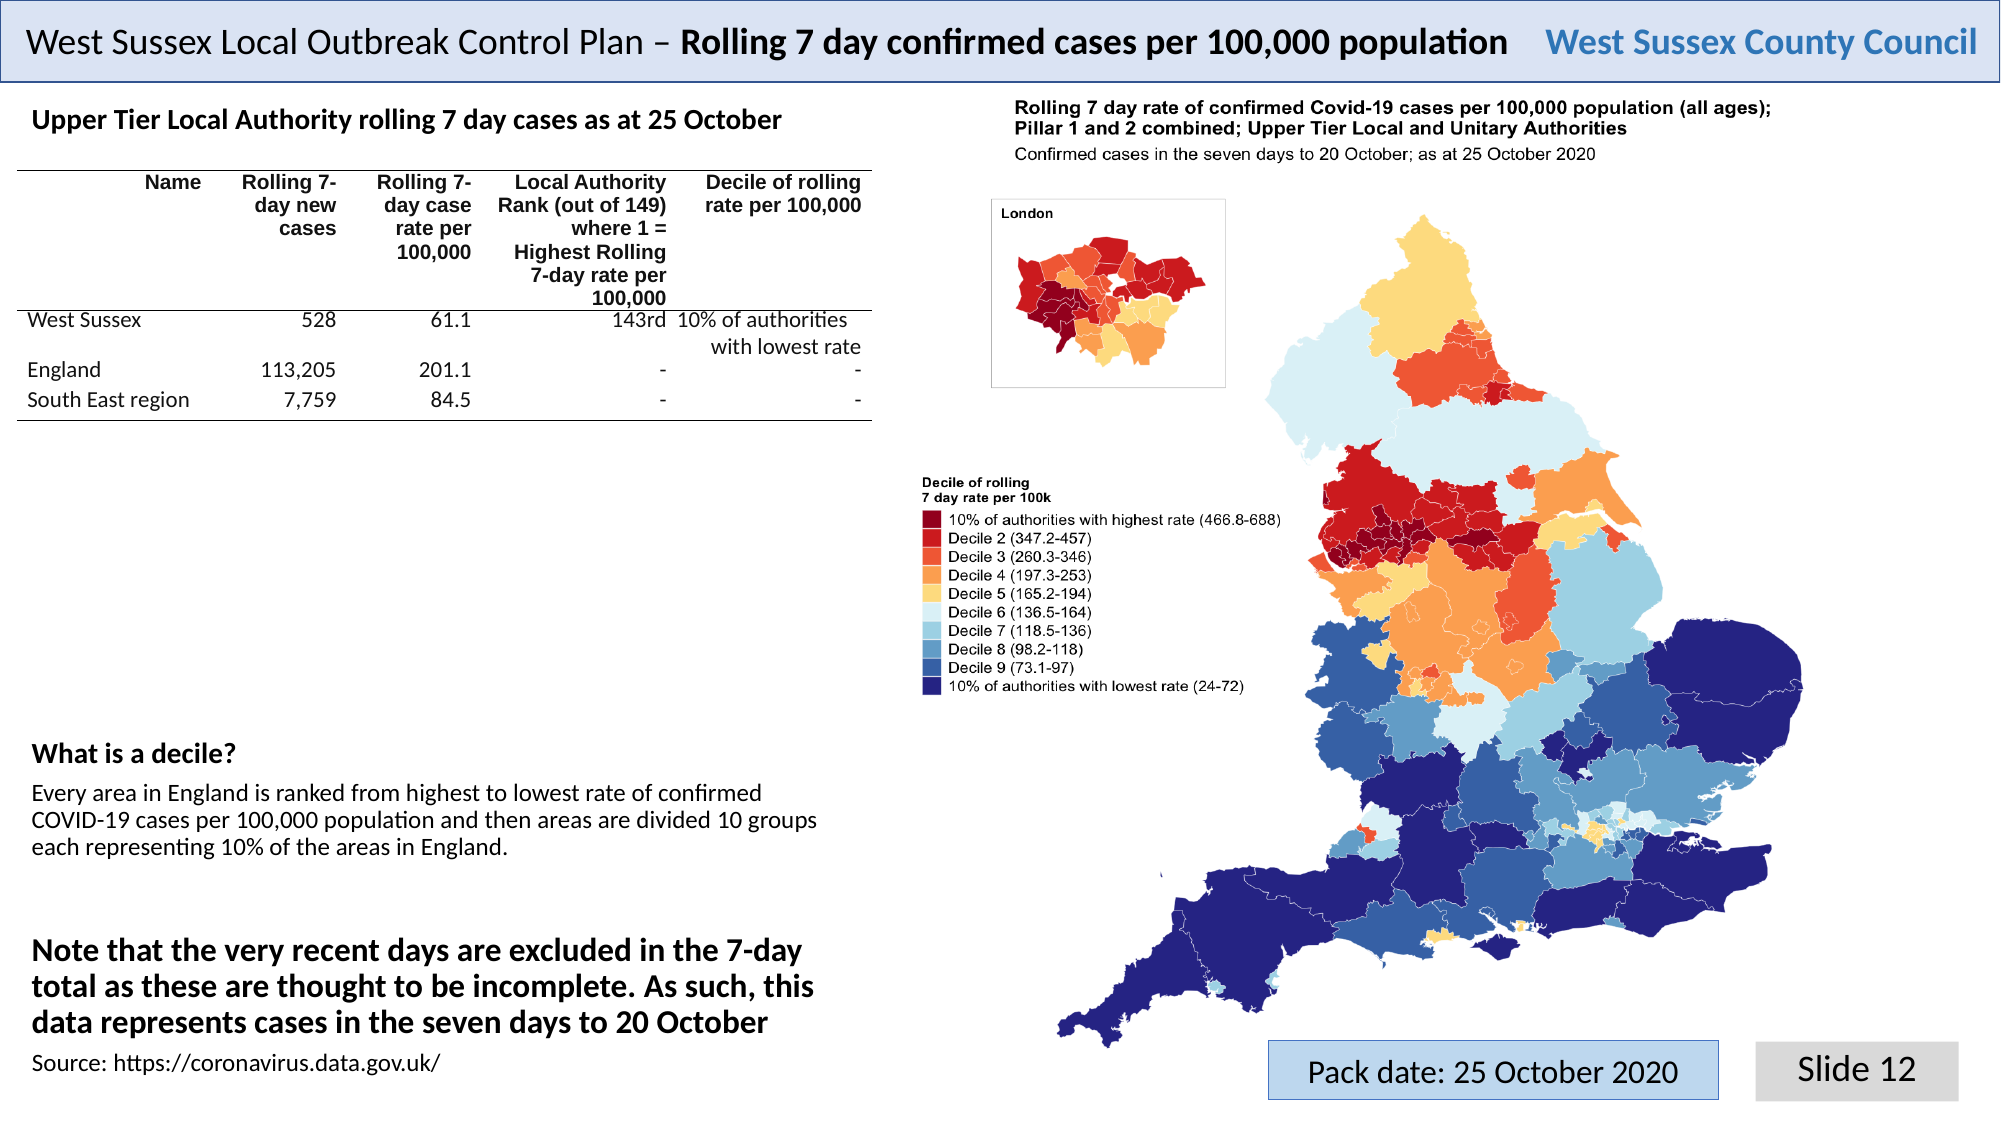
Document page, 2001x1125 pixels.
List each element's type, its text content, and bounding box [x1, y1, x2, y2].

table_header Local Authority Rank (out of 149) where 1 = Highest Rolling 7-day rate per 100,000 [482, 171, 677, 310]
table_cell - [482, 390, 677, 420]
table_cell 143rd [482, 311, 677, 360]
table_cell 201.1 [347, 360, 482, 390]
picture [895, 91, 1959, 1104]
table_cell 84.5 [347, 390, 482, 420]
table_cell - [482, 360, 677, 390]
table_cell England [17, 360, 212, 390]
table_cell 528 [212, 311, 347, 360]
list Note that the very recent days are excluded in the 7-day total as these are thought to be incomplete. As such, this data represents cases in the seven days to 20 October [16, 925, 853, 1006]
table_cell 10% of authorities with lowest rate [677, 311, 872, 360]
table_header Rolling 7-day case rate per 100,000 [347, 171, 482, 310]
table_cell West Sussex [17, 311, 212, 360]
table_header Rolling 7-day new cases [212, 171, 347, 310]
table_cell 61.1 [347, 311, 482, 360]
list Every area in England is ranked from highest to lowest rate of confirmed COVID-19 cases per 100,000 population and then areas are divided 10 groups each representing 10% of the areas in England. [16, 772, 853, 900]
table_cell - [677, 360, 872, 390]
table_cell South East region [17, 390, 212, 420]
table_header Decile of rolling rate per 100,000 [677, 171, 872, 310]
list Source: https://coronavirus.data.gov.uk/ [17, 1042, 660, 1103]
table_cell 113,205 [212, 360, 347, 390]
table_cell 7,759 [212, 390, 347, 420]
table_cell - [677, 390, 872, 420]
list What is a decile? [16, 731, 562, 772]
table_header Name [17, 171, 212, 310]
list Upper Tier Local Authority rolling 7 day cases as at 25 October [16, 97, 895, 173]
